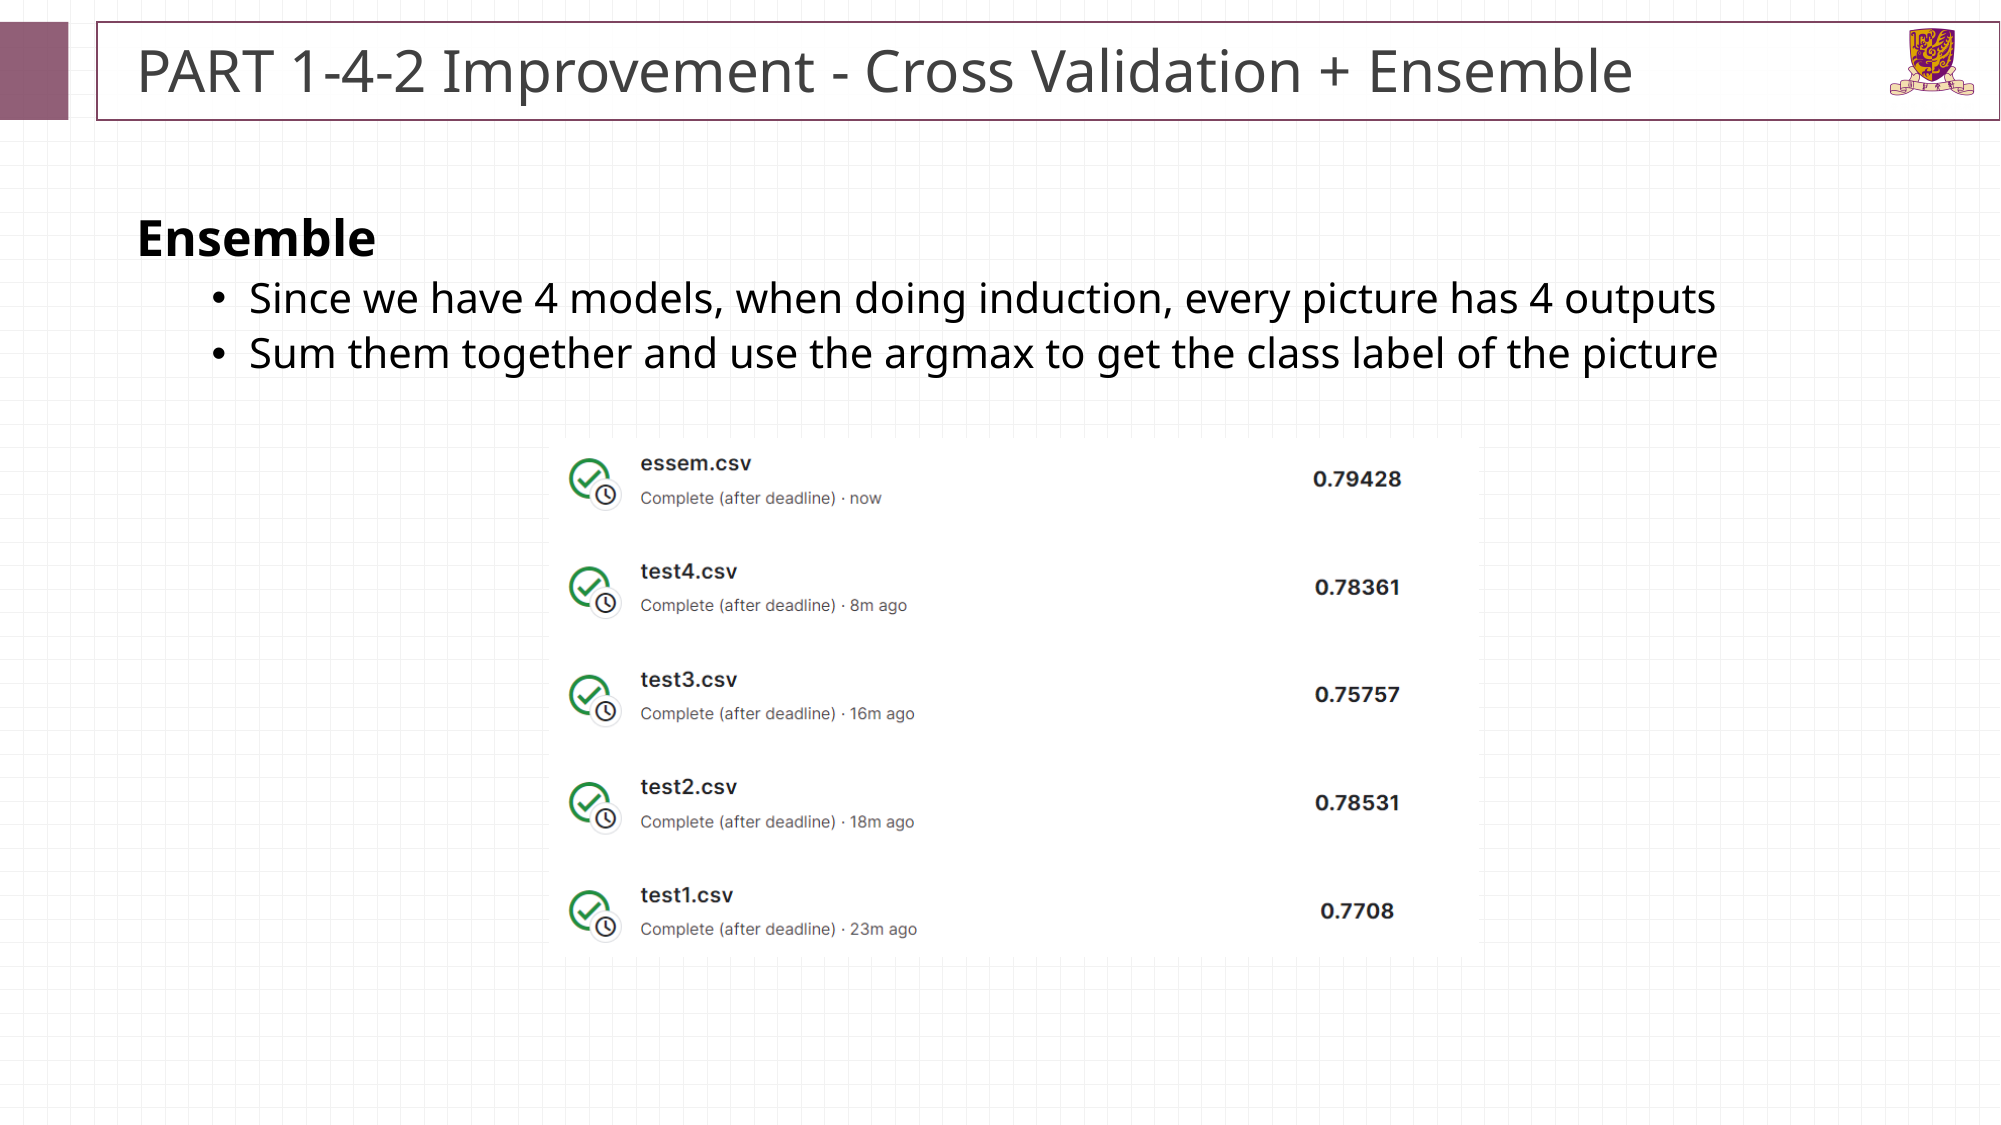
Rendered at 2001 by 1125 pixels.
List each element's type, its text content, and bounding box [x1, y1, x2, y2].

text_box PART 1-4-2 Improvement - Cross Validation + Ensemble [121, 34, 1847, 122]
text_box Ensemble Since we have 4 models, when doing induction, every picture has 4 outputs Sum them together and use the argmax to get the class label of the picture [121, 205, 1847, 920]
picture [1864, 25, 2000, 122]
picture [549, 437, 1479, 957]
